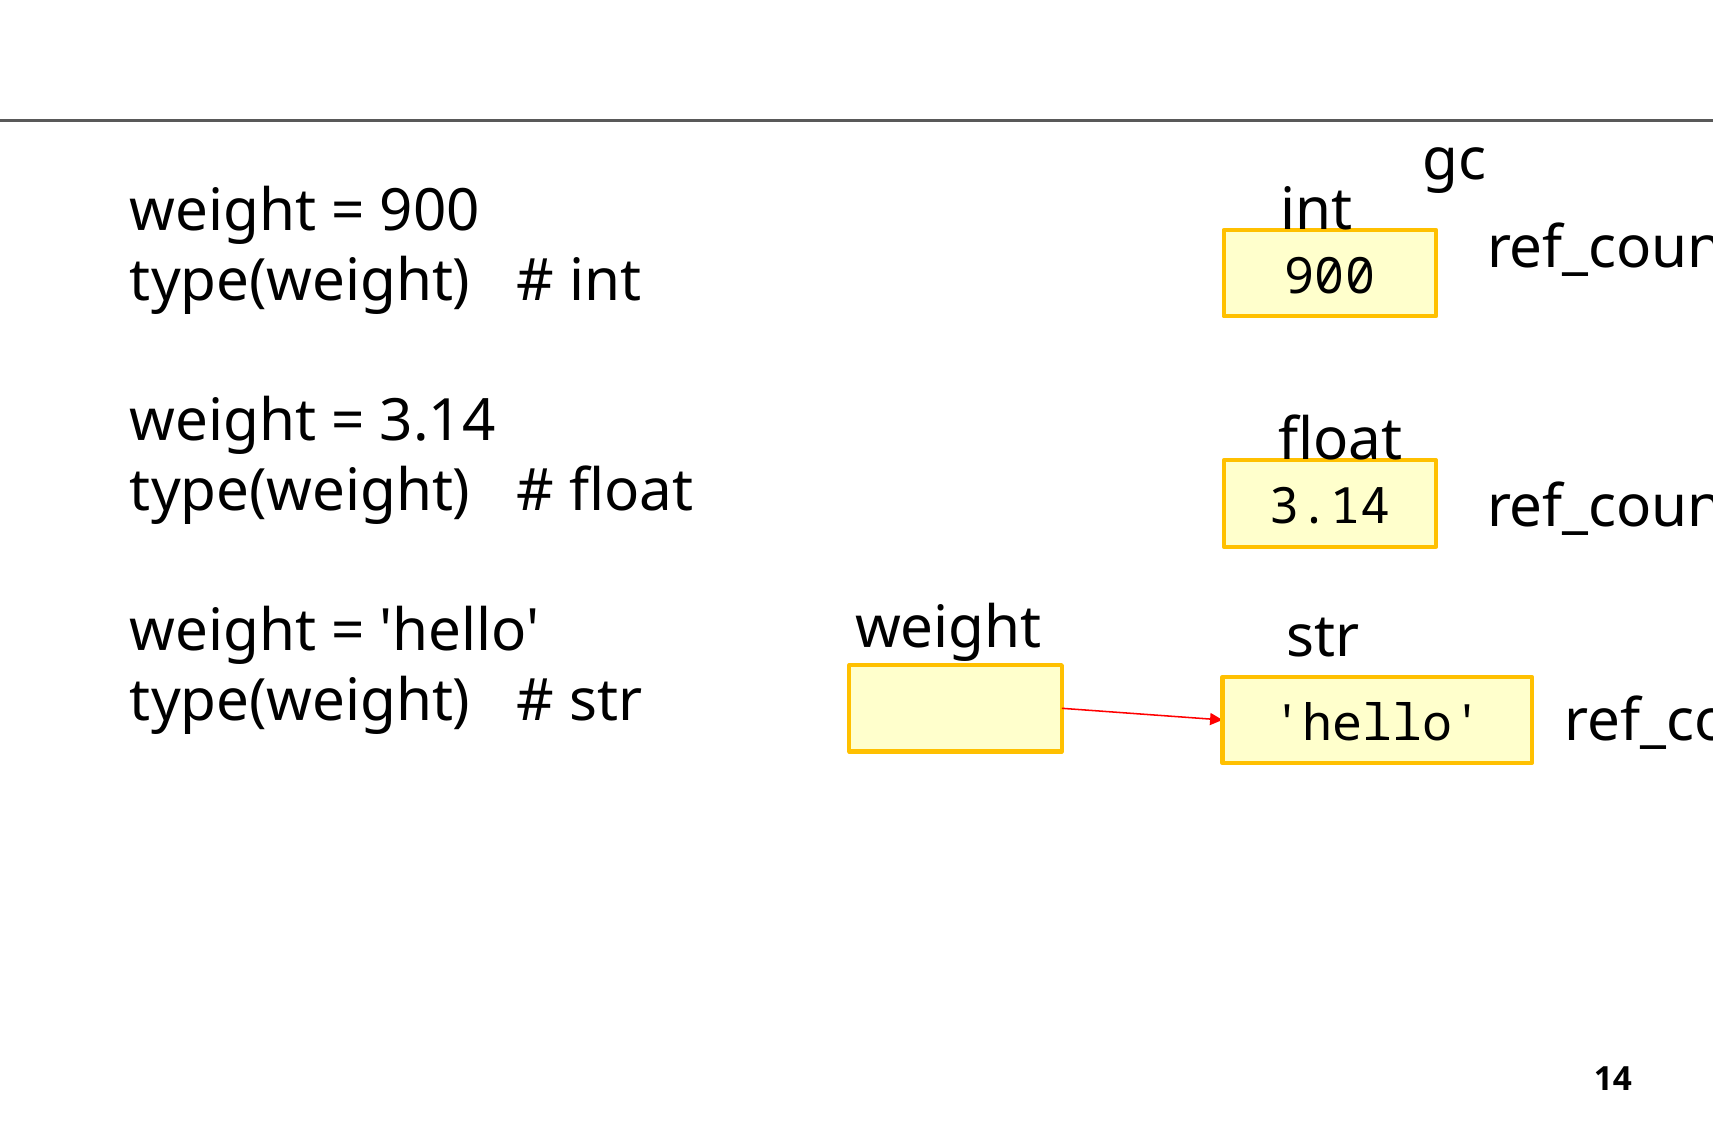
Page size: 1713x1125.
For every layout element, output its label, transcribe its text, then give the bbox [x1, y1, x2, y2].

text_box str [1271, 590, 1375, 676]
text_box ref_count=0 [1472, 460, 1713, 546]
text_box [847, 663, 1064, 754]
text_box weight = 900 type(weight) # int weight = 3.14 type(weight) # float weight = 'hello' type(weight) # str [115, 164, 709, 740]
text_box 900 [1222, 228, 1438, 318]
text_box int [1265, 163, 1367, 249]
text_box 3.14 [1222, 458, 1438, 549]
text_box ref_count=0 [1472, 201, 1713, 286]
text_box float [1263, 394, 1418, 479]
text_box ref_count=1 [1549, 674, 1713, 760]
text_box gc [1407, 113, 1502, 199]
text_box 'hello' [1220, 675, 1534, 765]
text_box weight [840, 581, 1057, 667]
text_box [1061, 708, 1223, 721]
